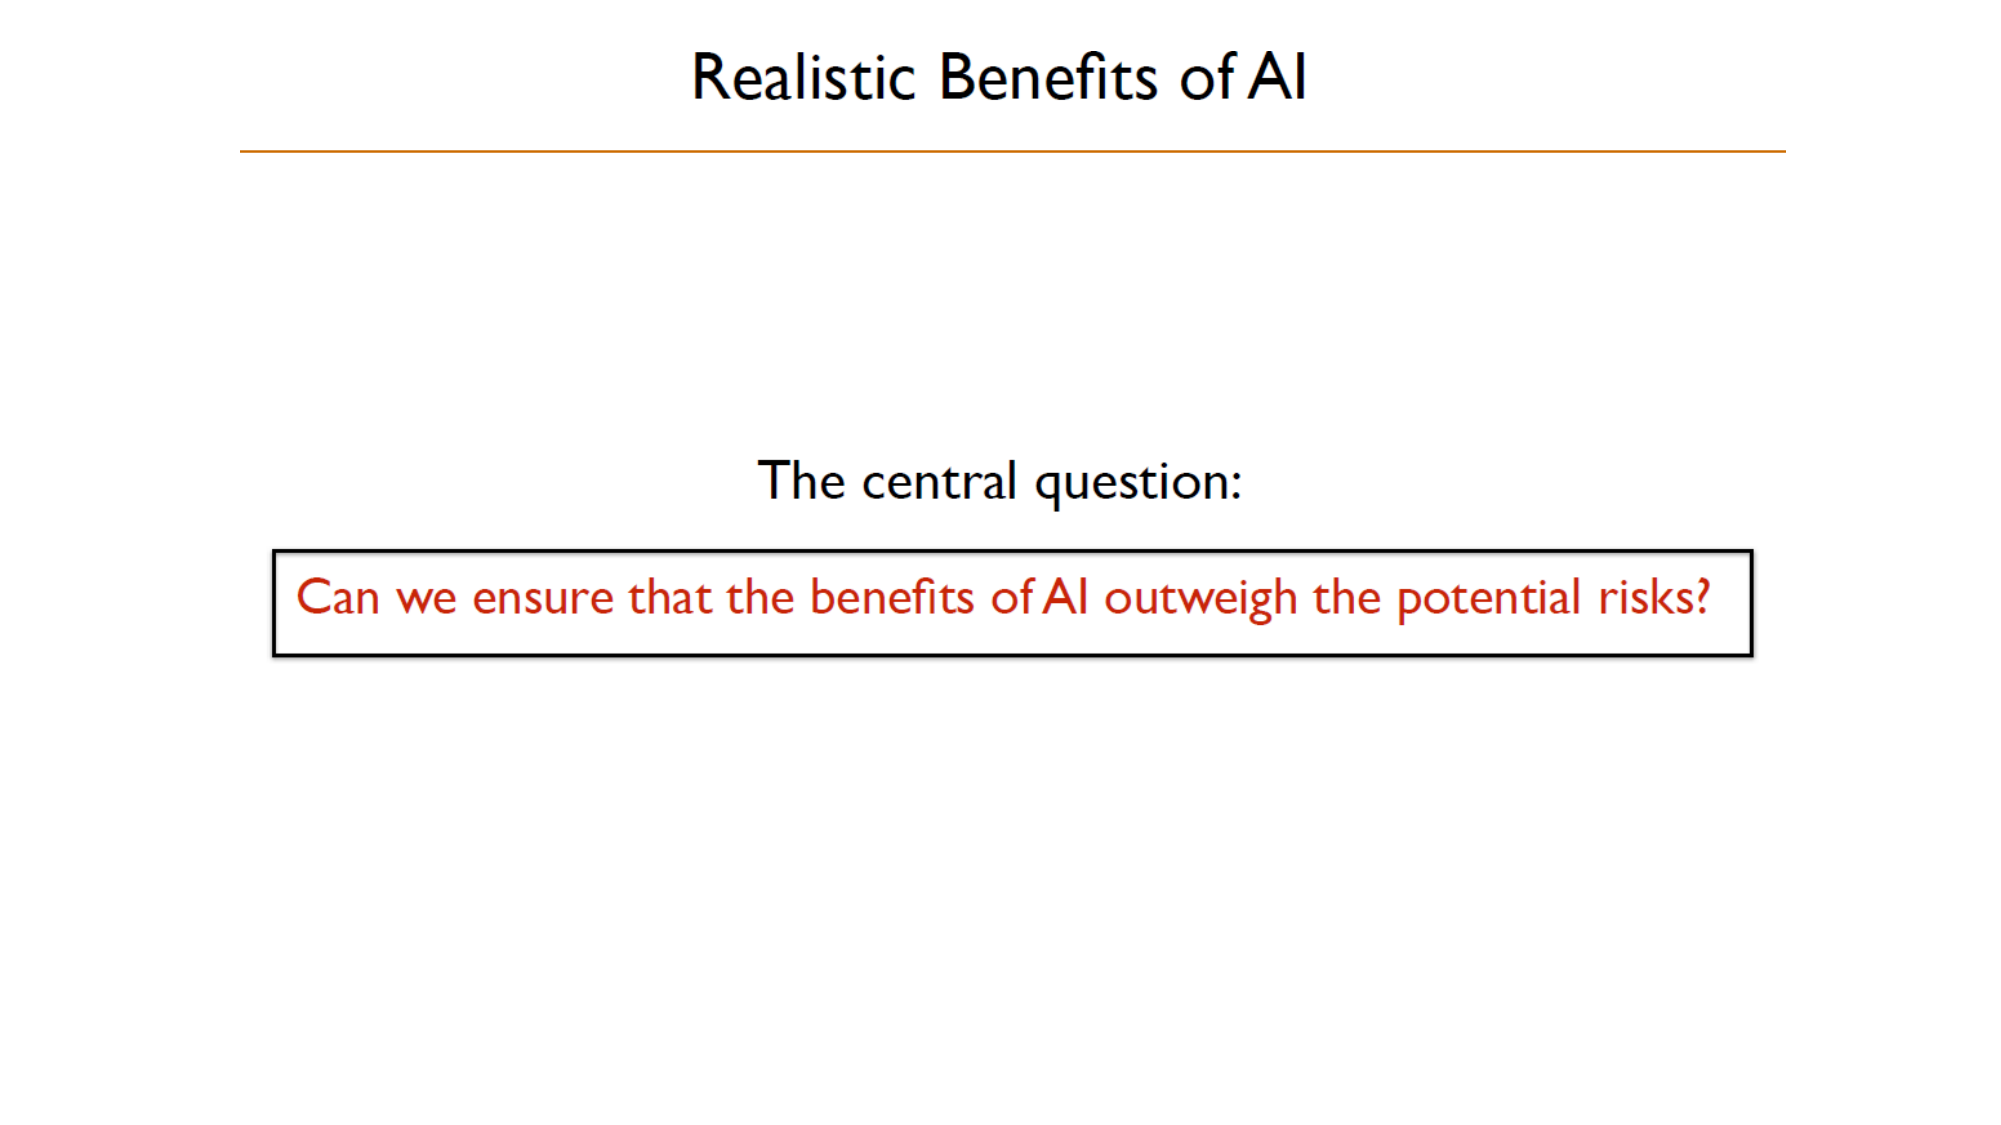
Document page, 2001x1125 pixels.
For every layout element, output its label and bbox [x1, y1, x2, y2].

picture [240, 51, 1786, 664]
